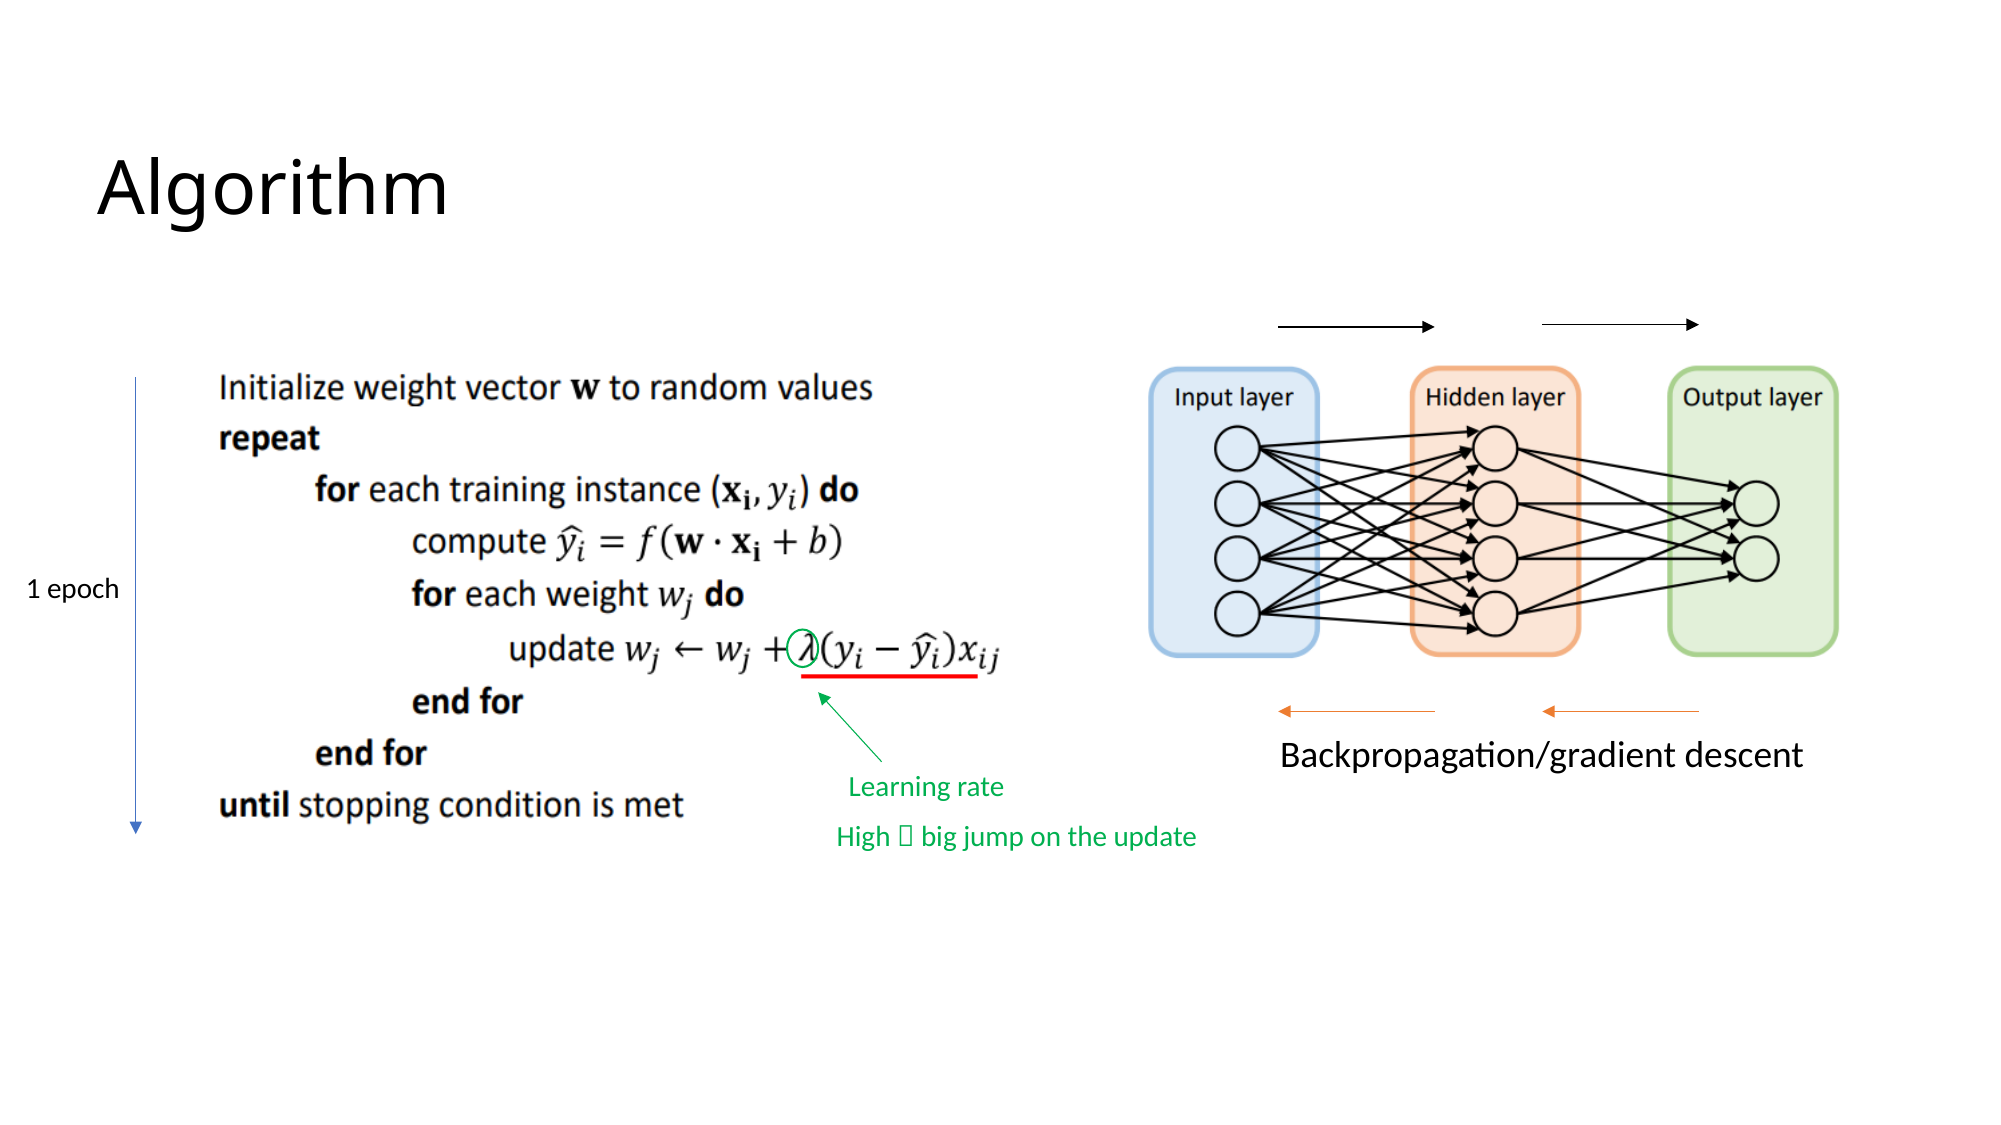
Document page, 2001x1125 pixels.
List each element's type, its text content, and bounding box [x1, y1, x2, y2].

text_box Backpropagation/gradient descent [1321, 723, 1820, 783]
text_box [10, 355, 1321, 861]
title Algorithm [82, 81, 498, 299]
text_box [1129, 324, 1865, 712]
